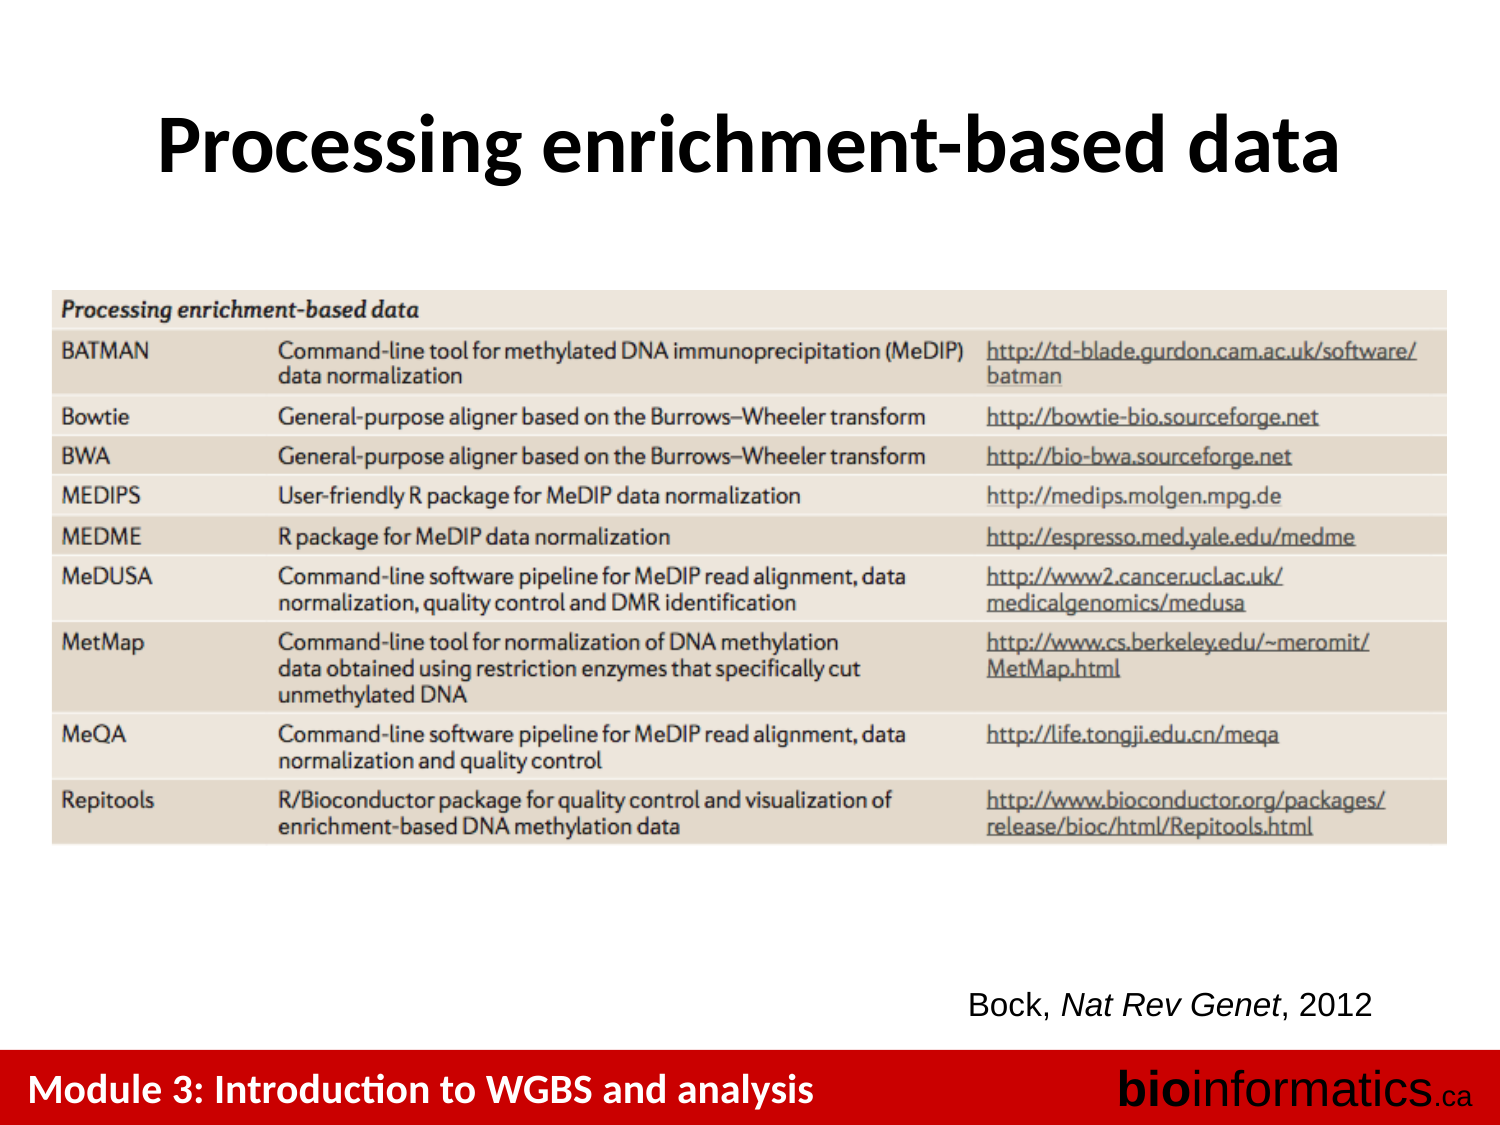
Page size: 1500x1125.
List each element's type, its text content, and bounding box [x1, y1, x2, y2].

text_box Bock, Nat Rev Genet, 2012 [953, 975, 1389, 1031]
picture [51, 290, 1448, 846]
title Processing enrichment-based data [24, 45, 1475, 233]
